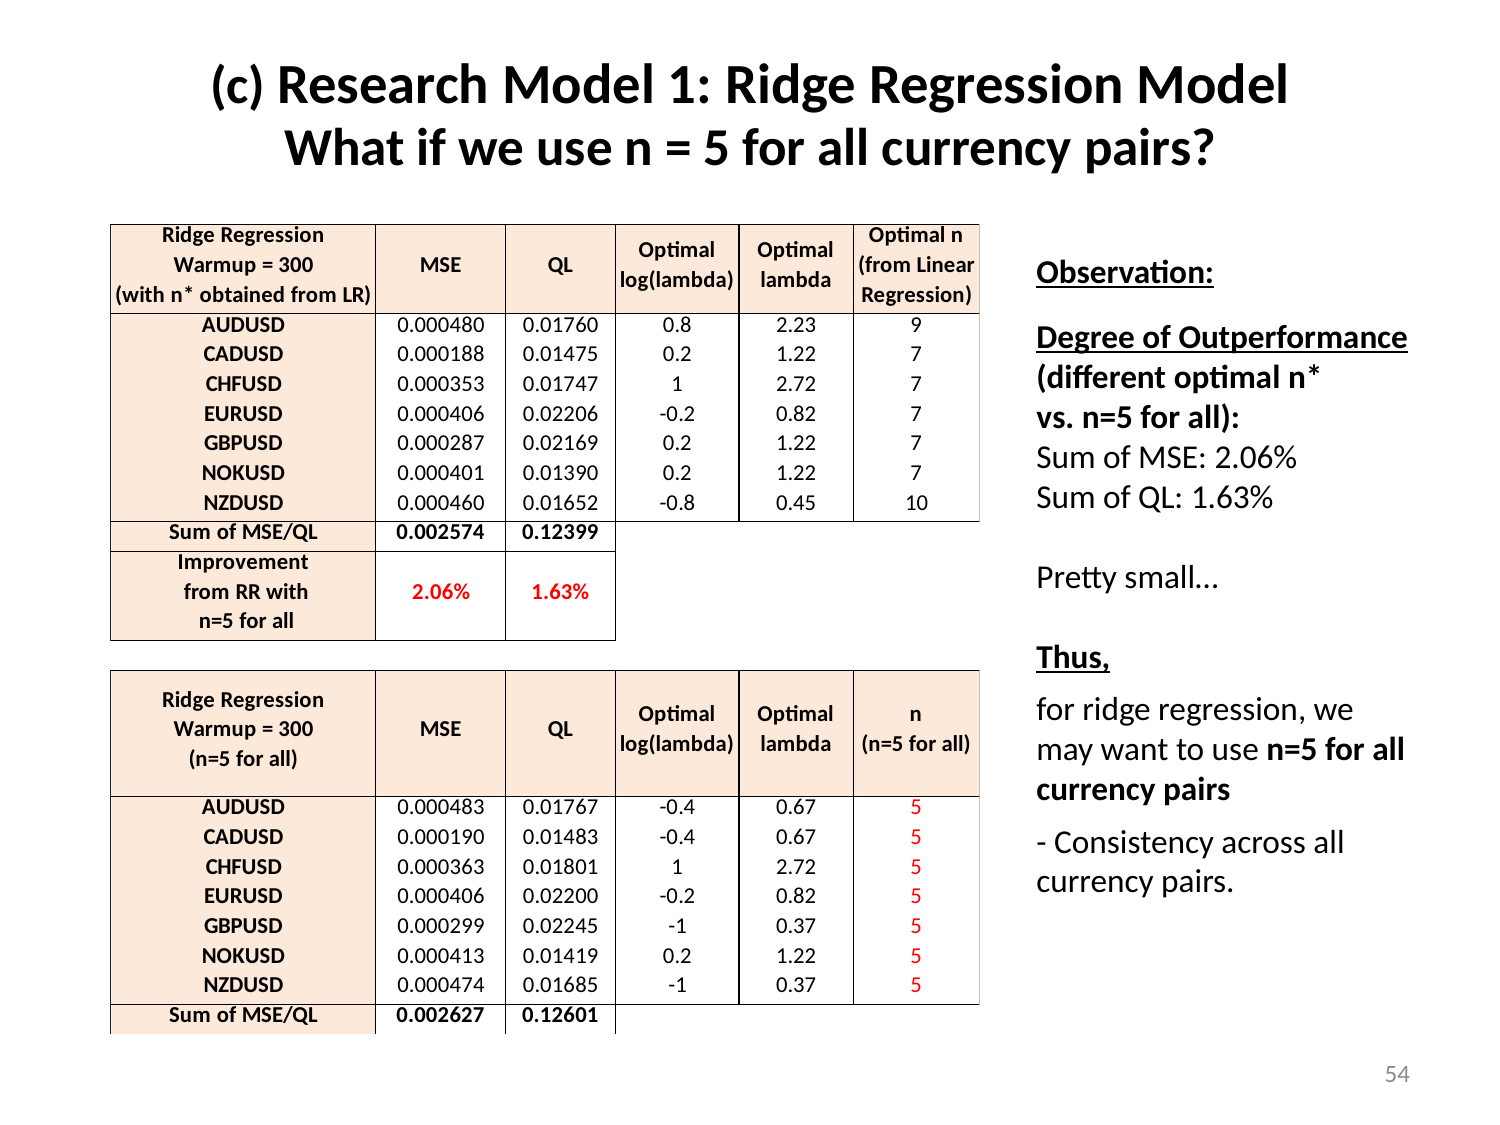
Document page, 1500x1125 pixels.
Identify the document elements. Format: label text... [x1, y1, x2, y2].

text_box Observation: Degree of Outperformance (different optimal n* vs. n=5 for all): Sum of MSE: 2.06% Sum of QL: 1.63% Pretty small… Thus, for ridge regression, we may want to use n=5 for all currency pairs - Consistency across all currency pairs. [1021, 243, 1424, 972]
slide_number 54 [1074, 1042, 1425, 1103]
picture [110, 224, 981, 1035]
title (c) Research Model 1: Ridge Regression Model What if we use n = 5 for all currency pairs? [75, 45, 1425, 185]
